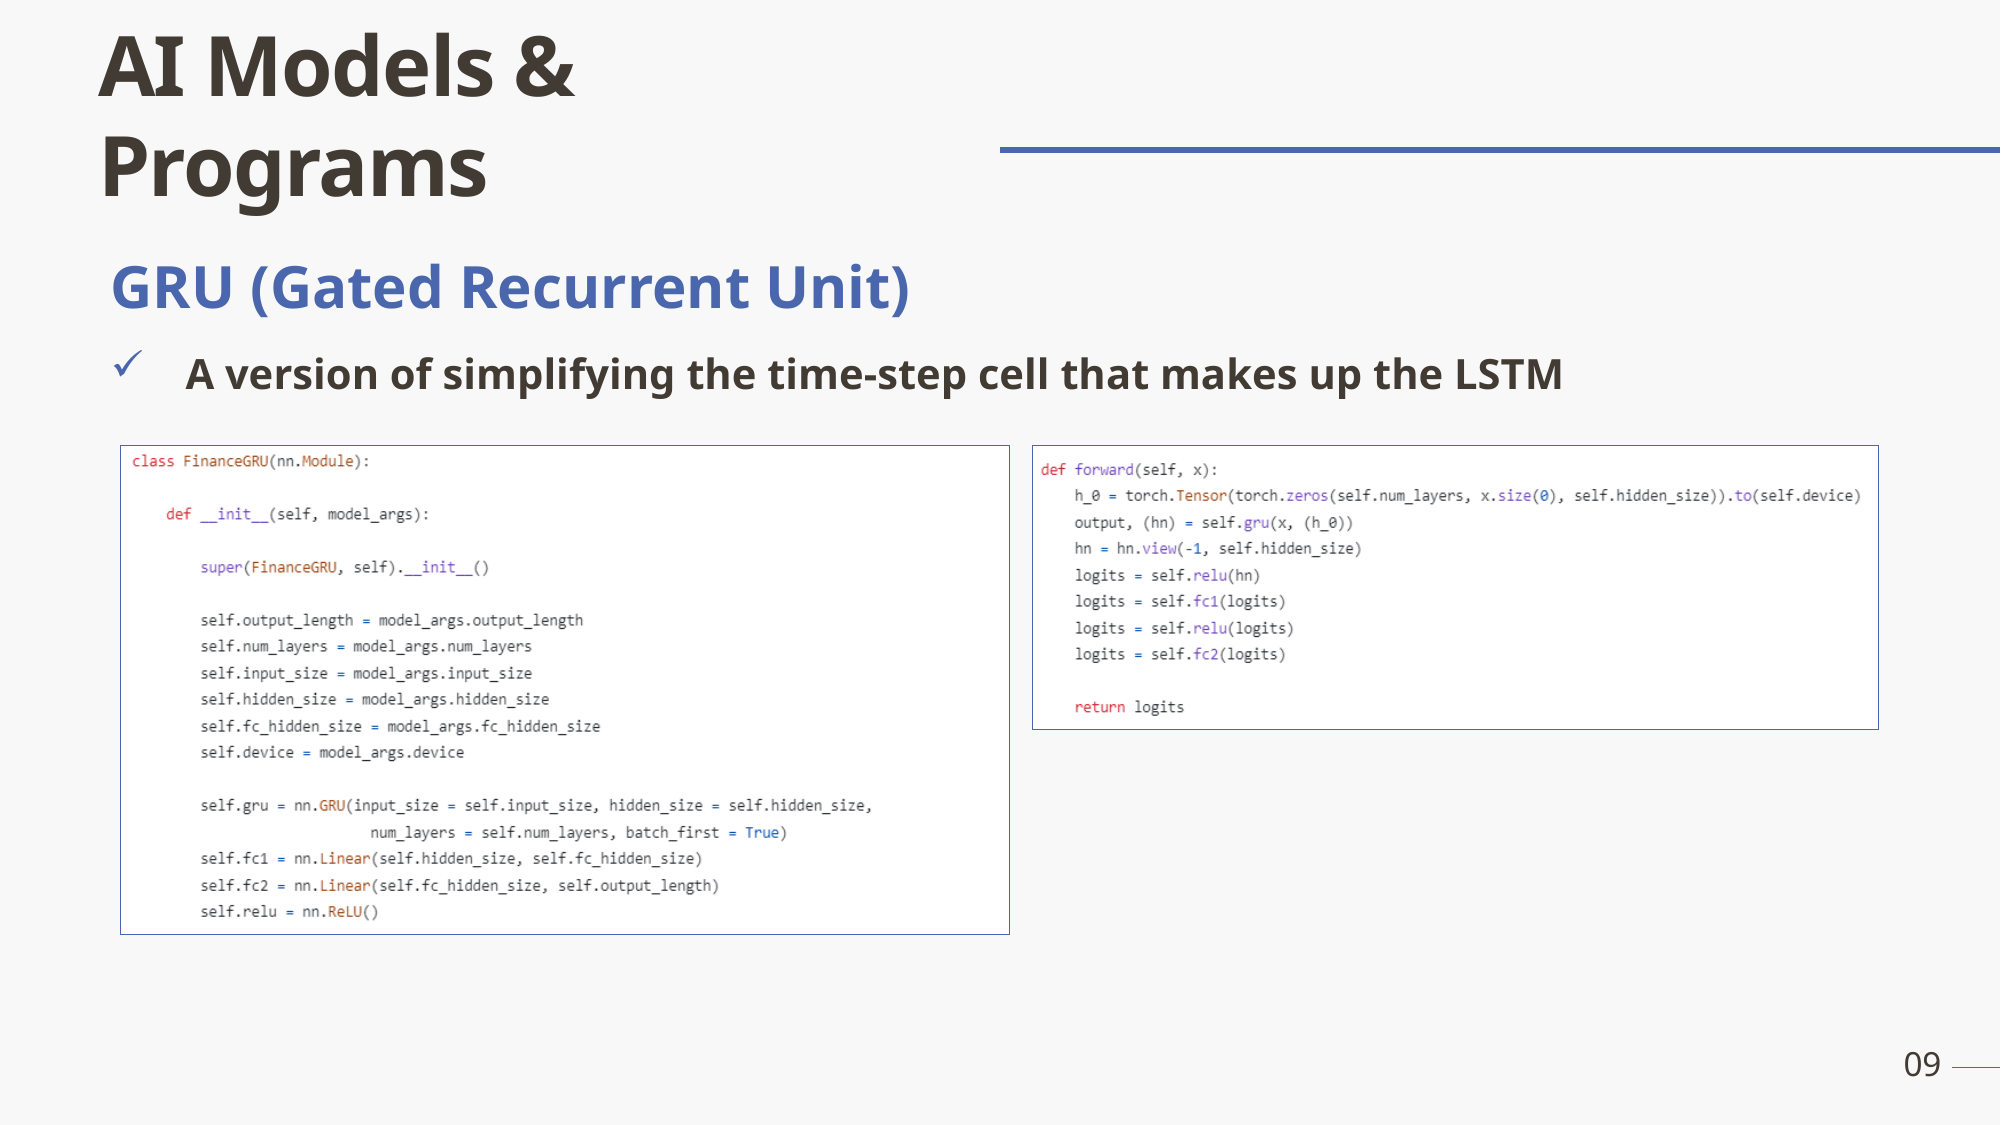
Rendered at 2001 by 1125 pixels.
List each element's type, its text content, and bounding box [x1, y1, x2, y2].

slide_number 09 [1828, 1036, 1957, 1097]
text_box A version of simplifying the time-step cell that makes up the LSTM [95, 330, 1905, 405]
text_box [120, 444, 1879, 935]
text_box AI Models & Programs [83, 5, 1000, 221]
text_box GRU (Gated Recurrent Unit) [95, 229, 1905, 328]
